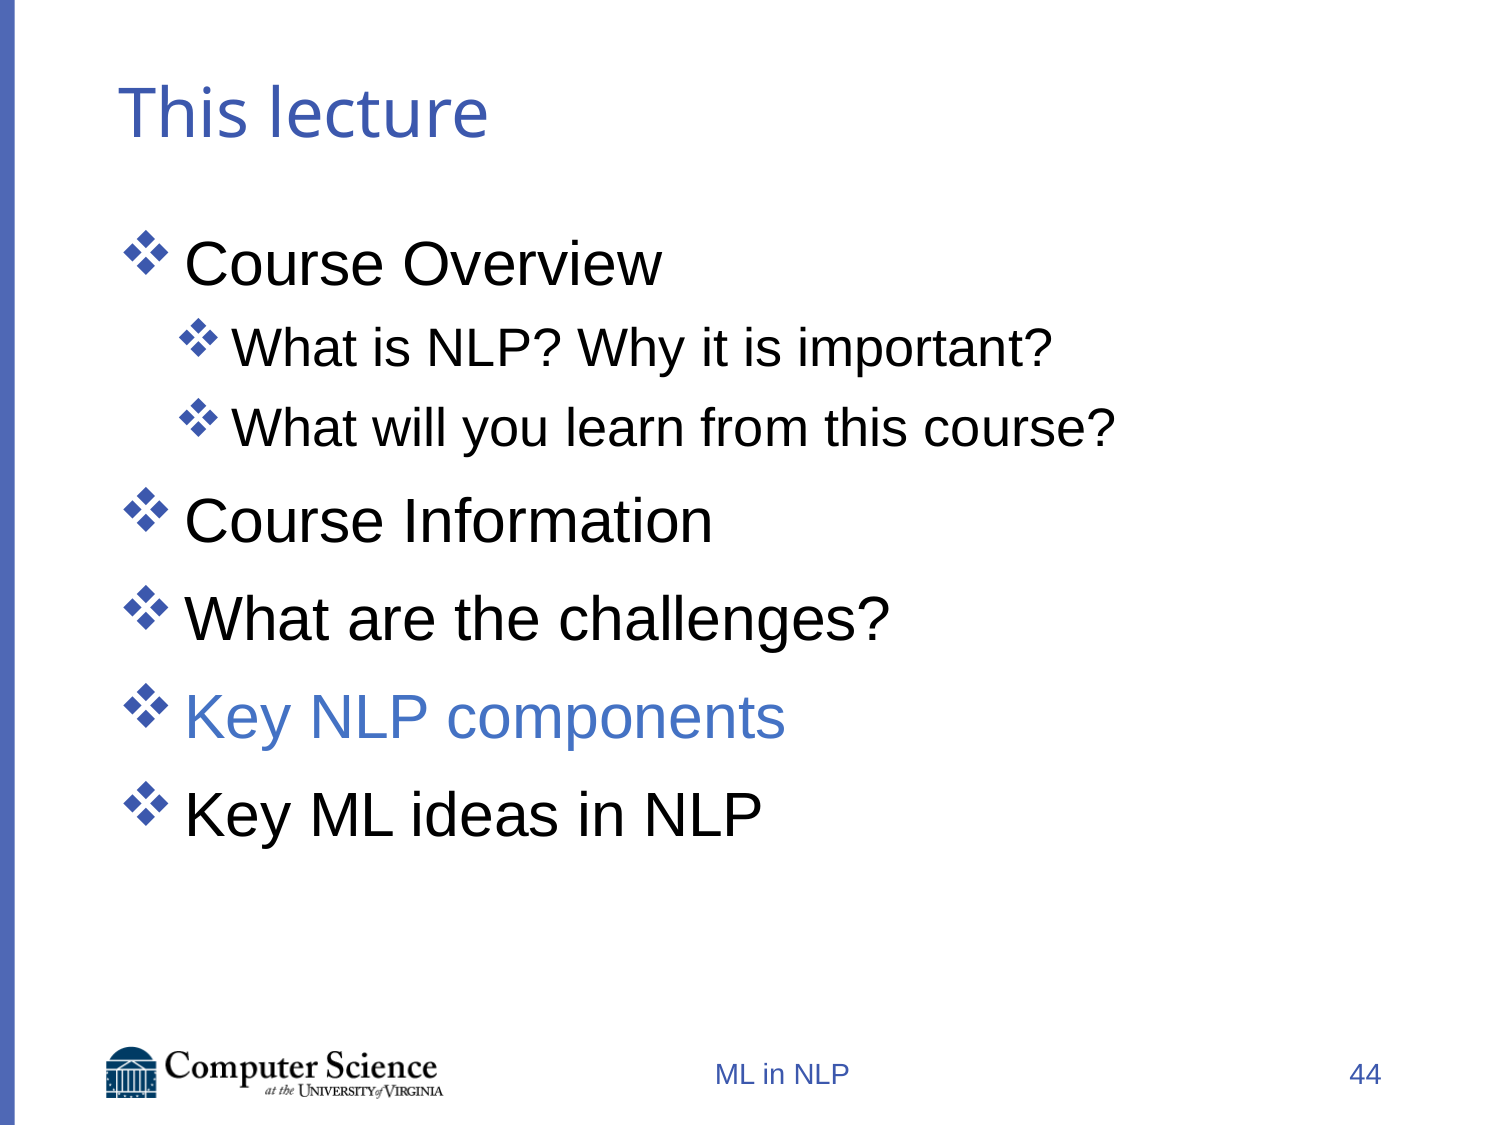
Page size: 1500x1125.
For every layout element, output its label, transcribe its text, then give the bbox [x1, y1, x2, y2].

slide_number 44 [1177, 1042, 1397, 1103]
list Course Overview What is NLP? Why it is important? What will you learn from this course? Course Information What are the challenges? Key NLP components Key ML ideas in NLP [103, 208, 1397, 1014]
footer ML in NLP [496, 1042, 1069, 1103]
title This lecture [103, 59, 1397, 171]
picture [103, 1045, 450, 1099]
